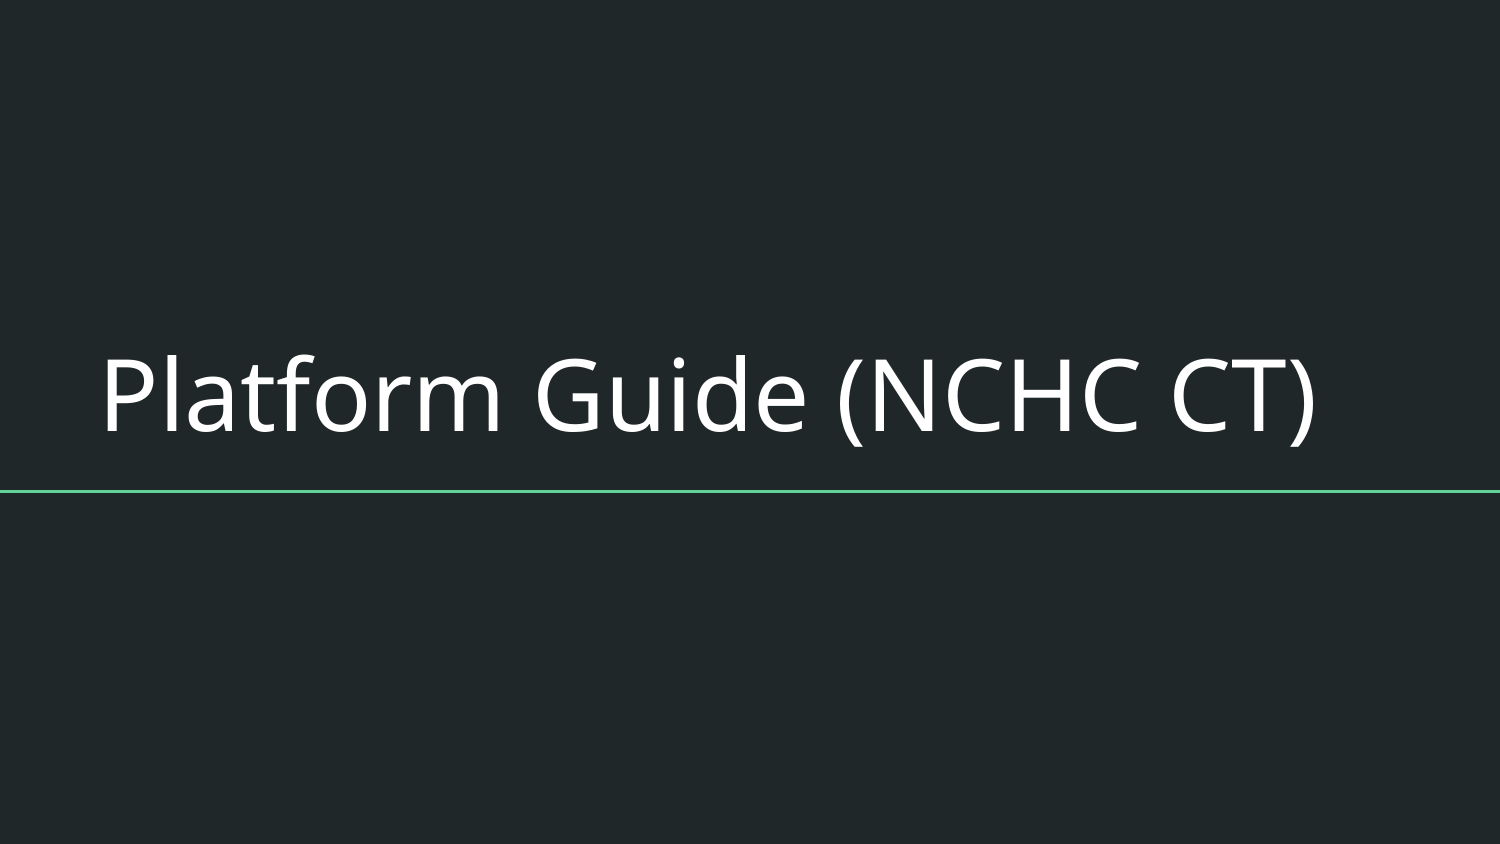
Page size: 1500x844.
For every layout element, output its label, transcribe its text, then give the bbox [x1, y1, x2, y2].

title Platform Guide (NCHC CT) [83, 206, 1417, 467]
